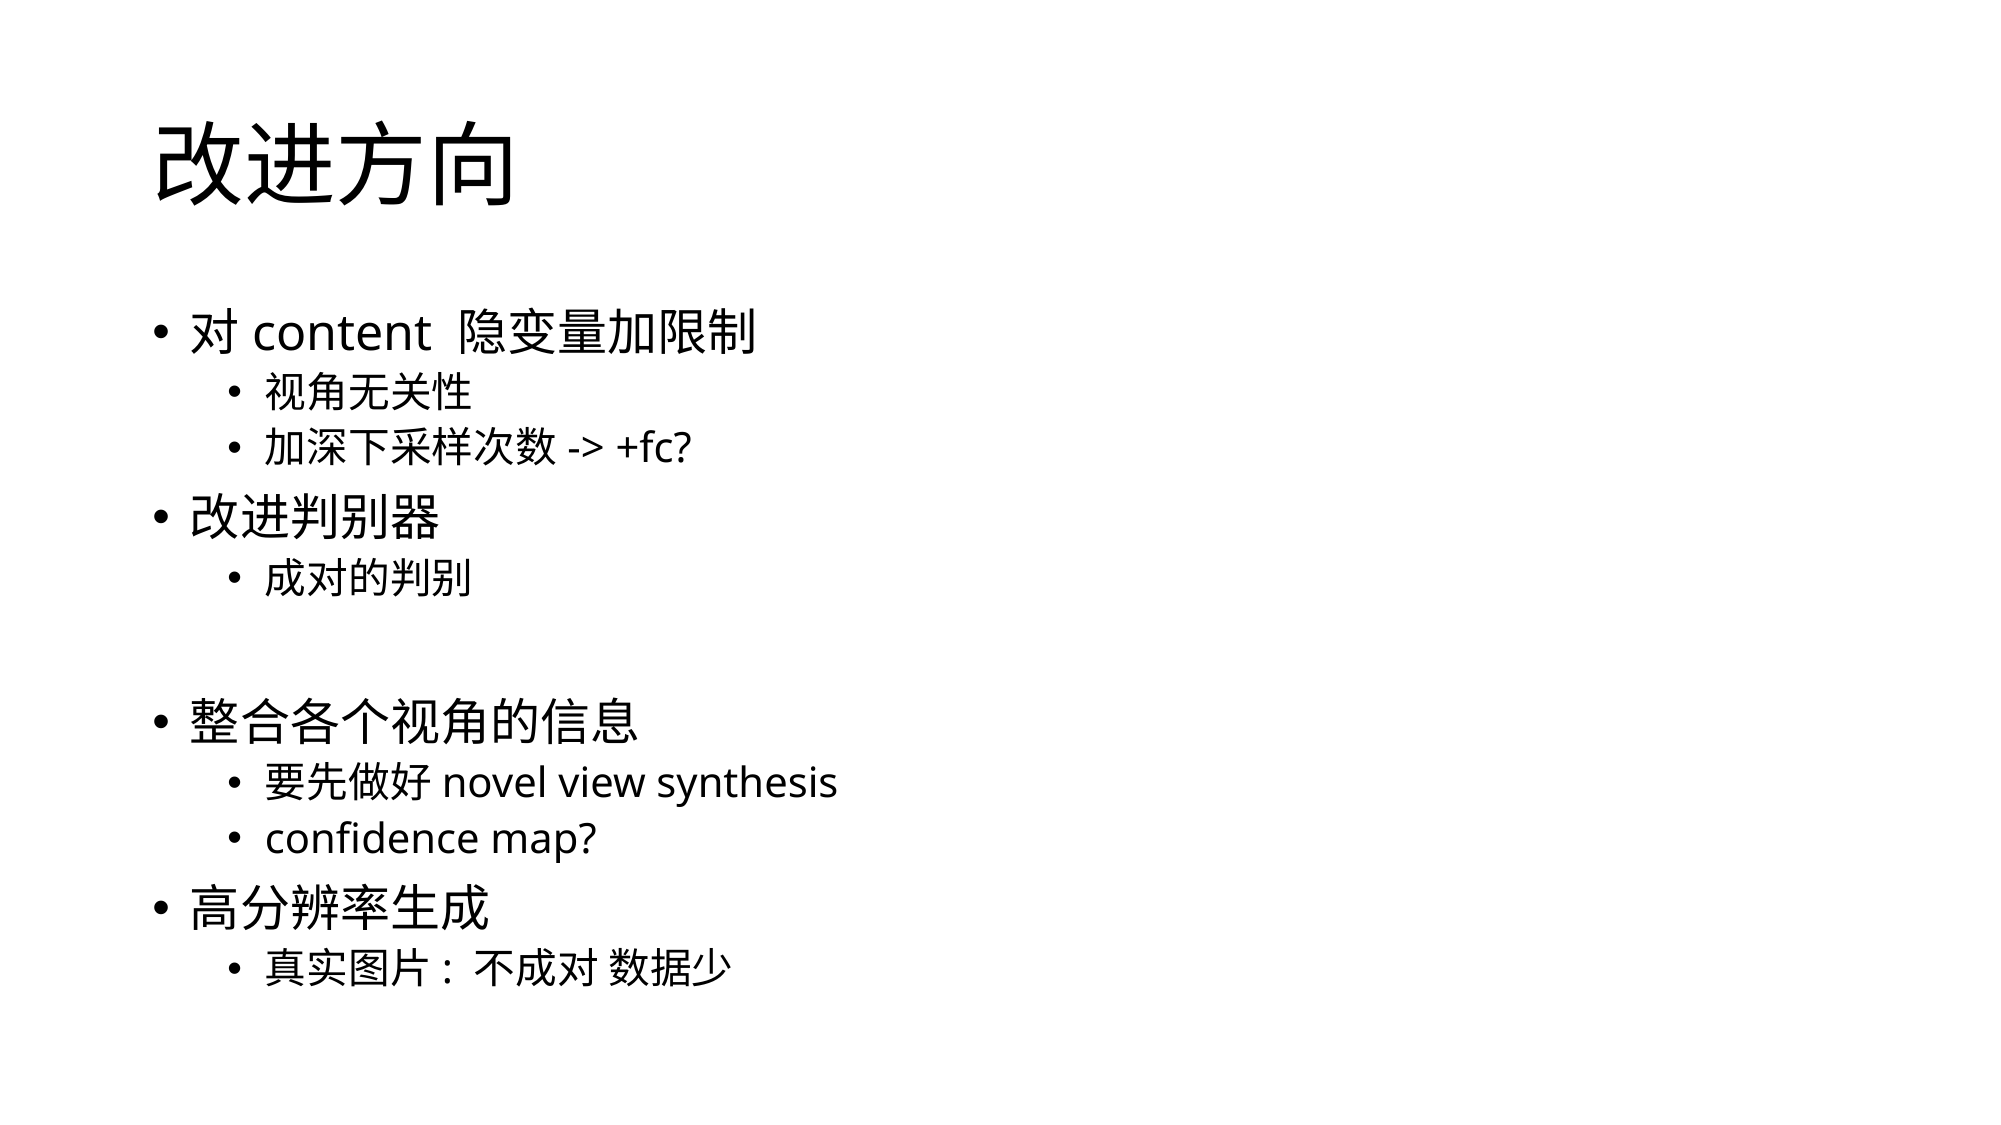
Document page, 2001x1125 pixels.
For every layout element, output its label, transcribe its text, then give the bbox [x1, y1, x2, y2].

list 对content 隐变量加限制 视角无关性 加深下采样次数-> +fc? 改进判别器 成对的判别 整合各个视角的信息 要先做好novel view synthesis confidence map? 高分辨率生成 真实图片: 不成对 数据少 [137, 299, 1863, 1014]
title 改进方向 [137, 59, 1863, 278]
